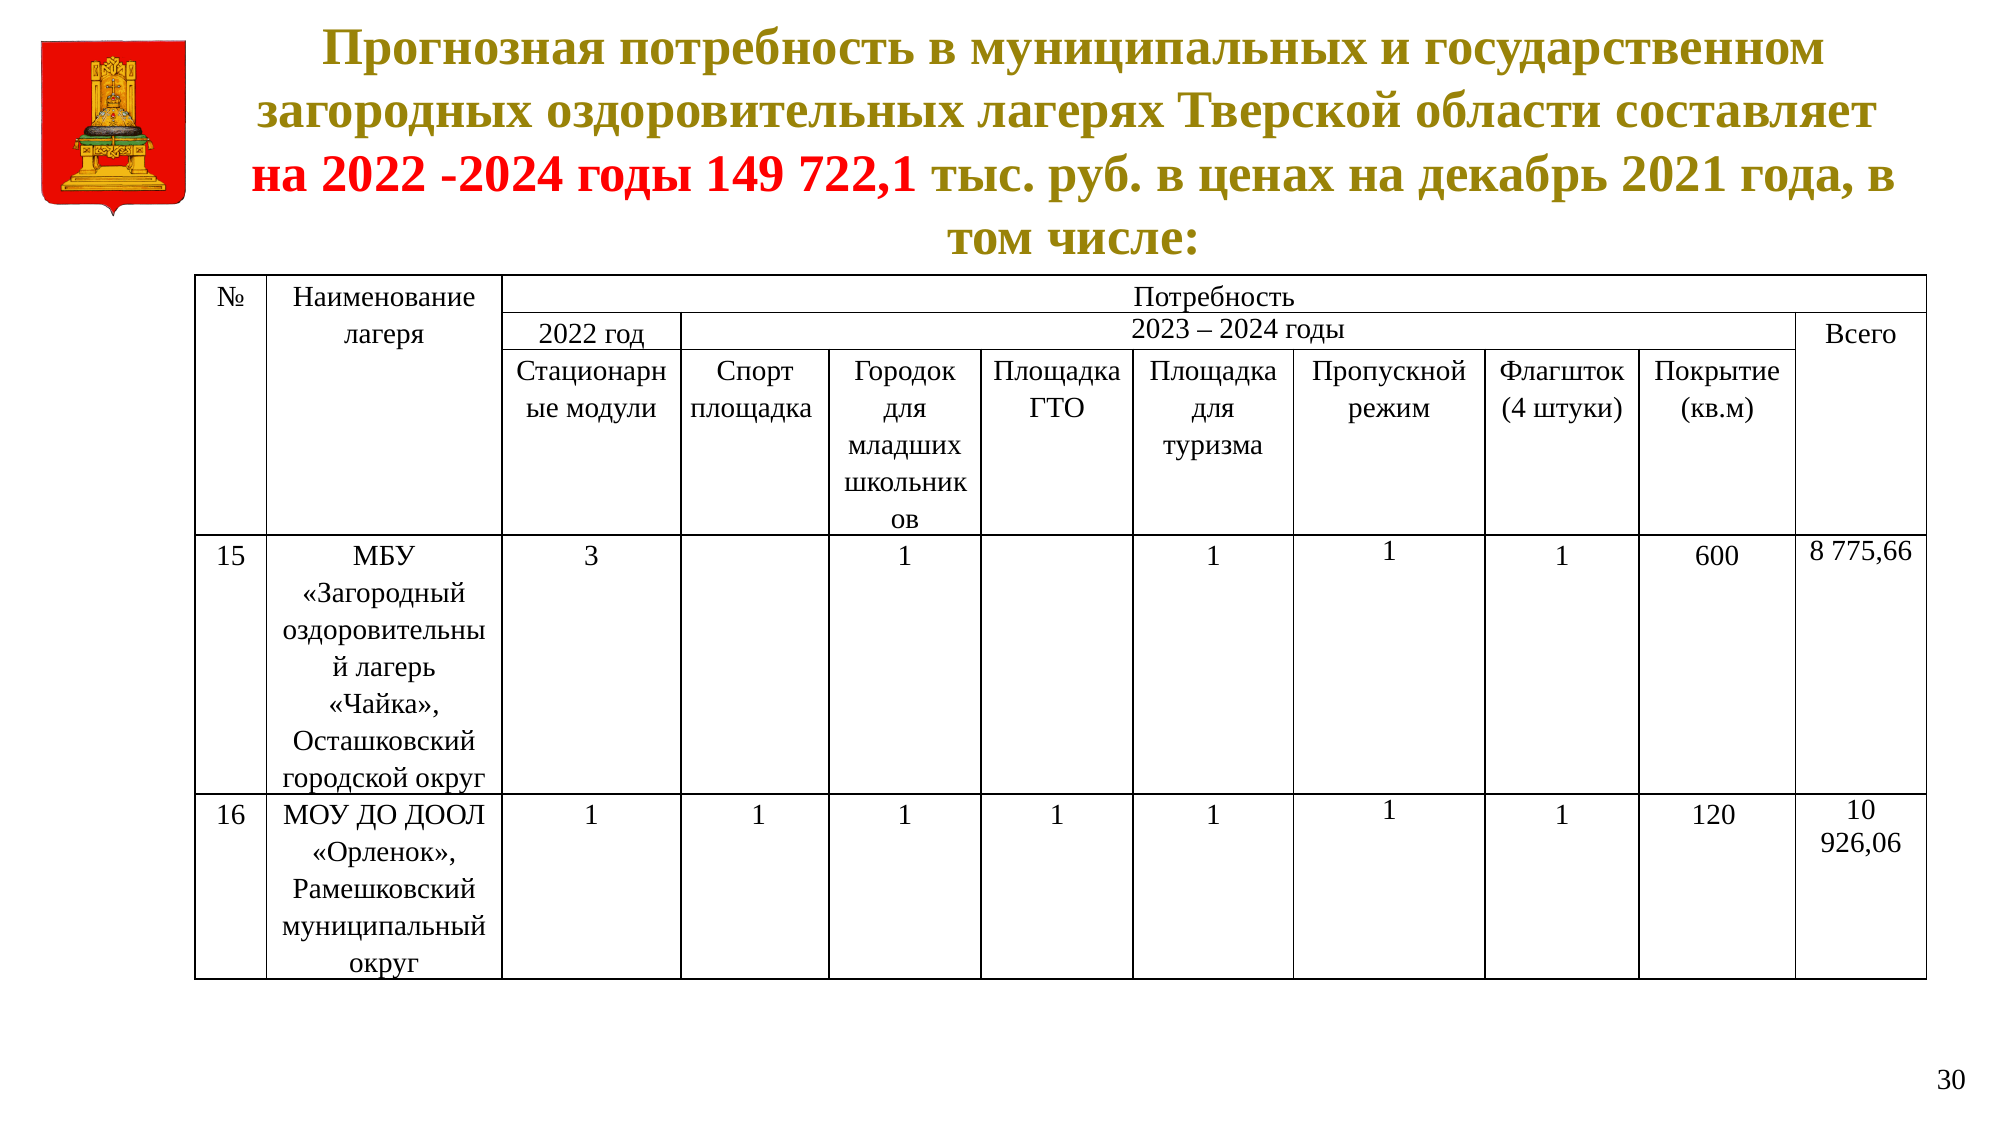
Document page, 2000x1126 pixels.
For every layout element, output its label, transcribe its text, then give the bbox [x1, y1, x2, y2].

table_cell 2023 – 2024 годы [682, 313, 1795, 349]
table_cell Покрытие (кв.м) [1640, 350, 1795, 534]
table_cell Спорт площадка [682, 350, 828, 534]
table_cell Стационарные модули [503, 350, 680, 534]
table_header № [196, 276, 266, 534]
table_cell 1 [830, 536, 980, 793]
table_header Потребность [503, 276, 1926, 312]
table_cell МБУ «Загородный оздоровительный лагерь «Чайка», Осташковский городской округ [267, 536, 501, 793]
table_cell 8 775,66 [1796, 536, 1926, 793]
table_cell Флагшток (4 штуки) [1486, 350, 1638, 534]
table_cell 1 [982, 795, 1132, 978]
table_cell Городок для младших школьников [830, 350, 980, 534]
table_cell 1 [1486, 795, 1638, 978]
table_cell 600 [1640, 536, 1795, 793]
table_cell Площадка для туризма [1134, 350, 1293, 534]
table_cell 1 [1294, 536, 1484, 793]
table_cell МОУ ДО ДООЛ «Орленок», Рамешковский муниципальный округ [267, 795, 501, 978]
table_cell 1 [503, 795, 680, 978]
table_cell 1 [1294, 795, 1484, 978]
text_box 30 [1922, 1052, 1982, 1103]
table_cell 15 [196, 536, 266, 793]
table_cell 16 [196, 795, 266, 978]
table_header Наименование лагеря [267, 276, 501, 534]
table_cell 3 [503, 536, 680, 793]
table_cell 2022 год [503, 313, 680, 349]
text_box Прогнозная потребность в муниципальных и государственном загородных оздоровительных лагерях Тверской области составляет на 2022 -2024 годы 149 722,1 тыс. руб. в ценах на декабрь 2021 года, в том числе: [196, 31, 1954, 183]
table_cell 10 926,06 [1796, 795, 1926, 978]
table_cell 1 [830, 795, 980, 978]
picture [37, 31, 196, 226]
table_cell Пропускной режим [1294, 350, 1484, 534]
table_cell Всего [1796, 313, 1926, 534]
table_cell [682, 536, 828, 793]
table_cell 1 [682, 795, 828, 978]
table_cell Площадка ГТО [982, 350, 1132, 534]
table_cell 120 [1640, 795, 1795, 978]
table_cell 1 [1134, 536, 1293, 793]
table_cell 1 [1486, 536, 1638, 793]
table_cell [982, 536, 1132, 793]
table_cell 1 [1134, 795, 1293, 978]
